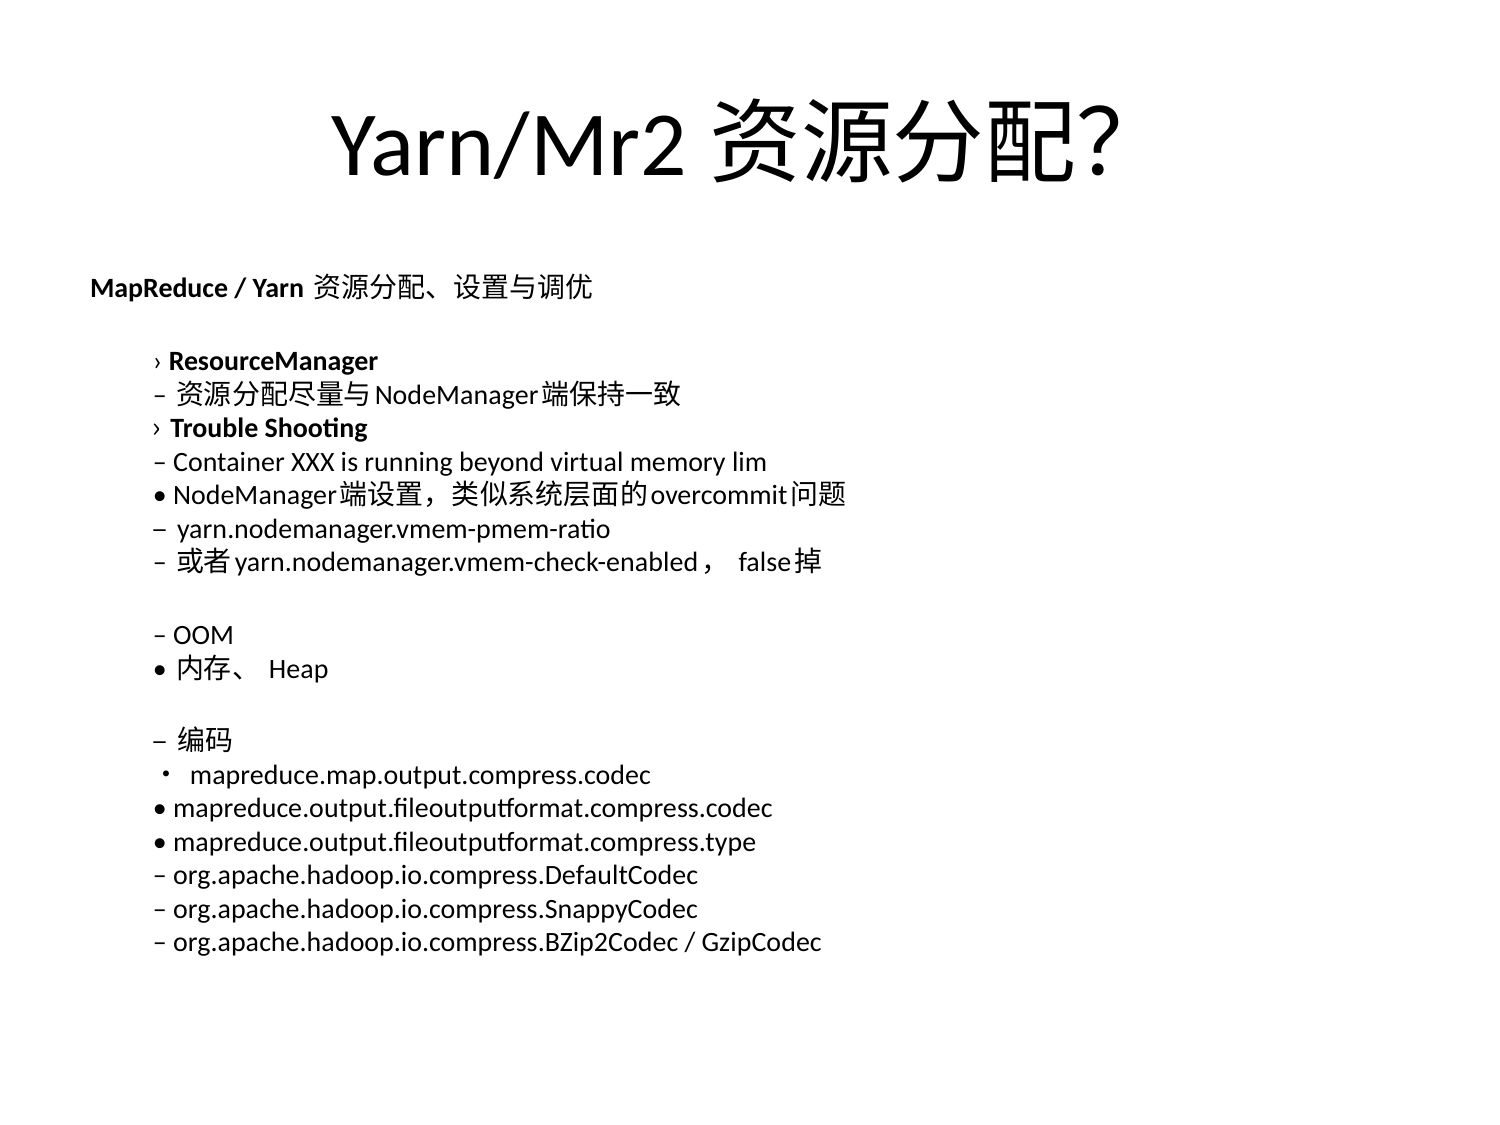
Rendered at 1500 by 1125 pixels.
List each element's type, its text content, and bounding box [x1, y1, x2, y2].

title Yarn/Mr2资源分配？ [75, 45, 1425, 233]
list MapReduce / Yarn 资源分配、设置与调优 › ResourceManager – 资源分配尽量与NodeManager端保持一致 › Trouble Shooting – Container XXX is running beyond virtual memory lim • NodeManager端设置，类似系统层面的overcommit问题 – yarn.nodemanager.vmem-pmem-ratio – 或者yarn.nodemanager.vmem-check-enabled， false掉 – OOM • 内存、 Heap – 编码 • mapreduce.map.output.compress.codec • mapreduce.output.fileoutputformat.compress.codec • mapreduce.output.fileoutputformat.compress.type – org.apache.hadoop.io.compress.DefaultCodec – org.apache.hadoop.io.compress.SnappyCodec – org.apache.hadoop.io.compress.BZip2Codec / GzipCodec [75, 262, 1425, 1005]
